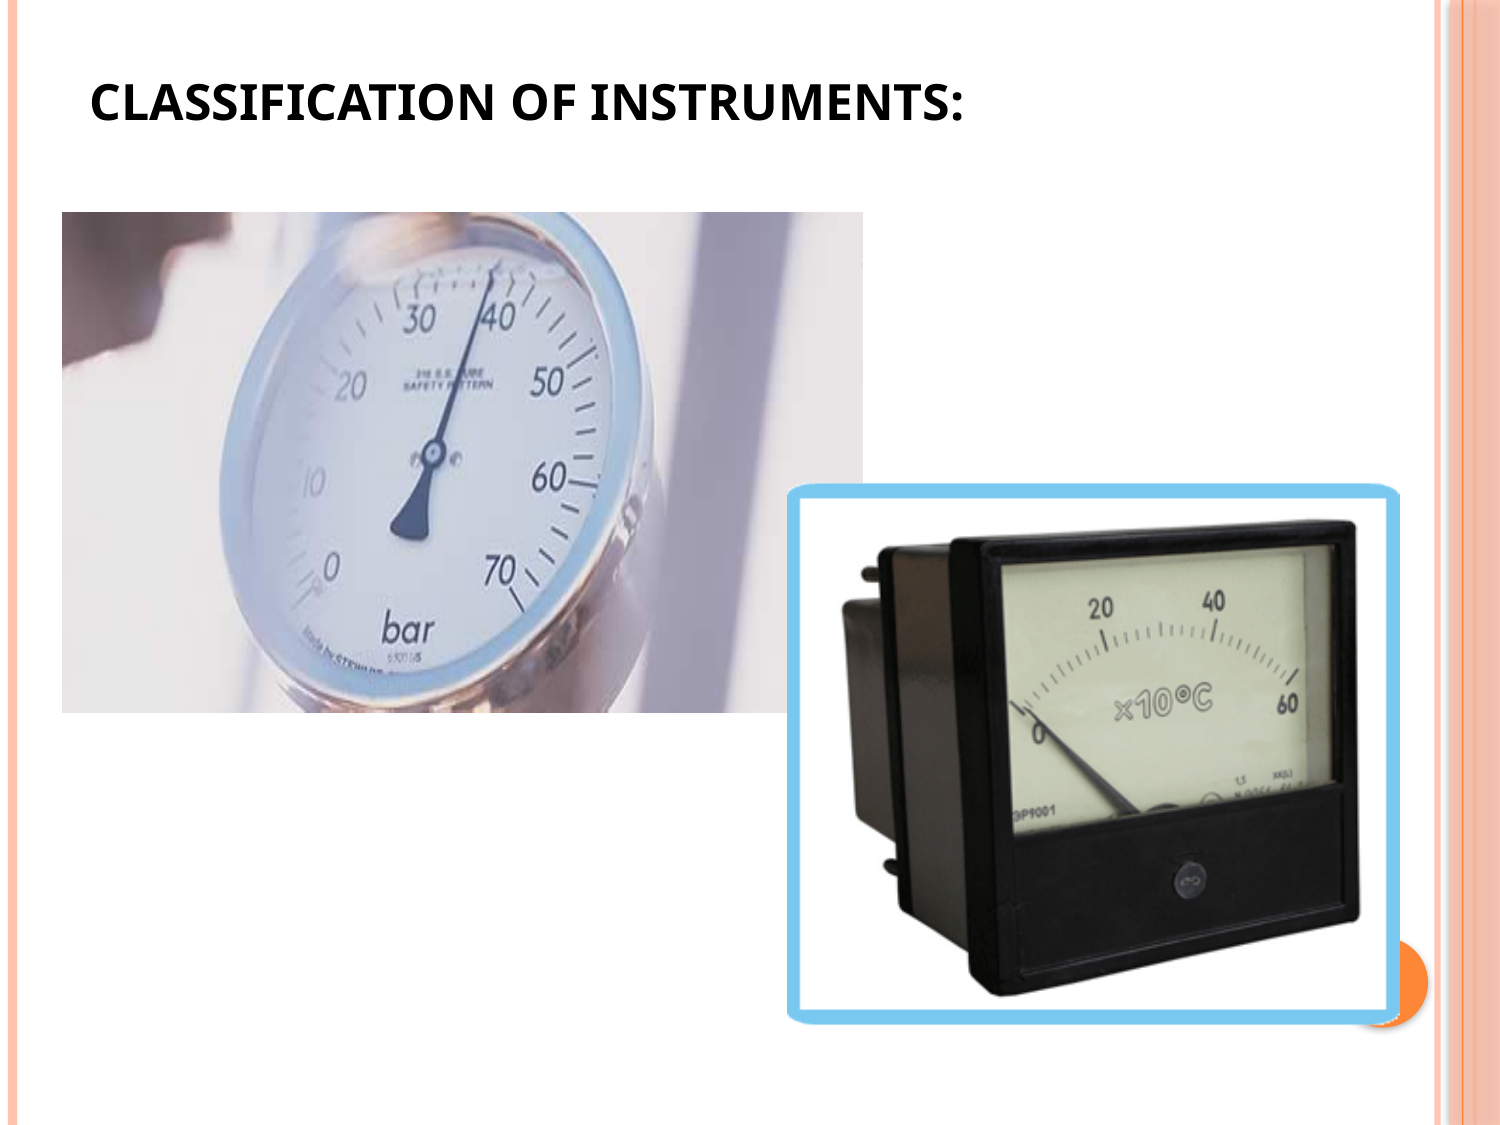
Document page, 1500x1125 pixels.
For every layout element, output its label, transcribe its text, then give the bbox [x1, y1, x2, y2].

picture [61, 211, 1401, 1125]
title CLASSIFICATION OF INSTRUMENTS: [75, 37, 1425, 138]
